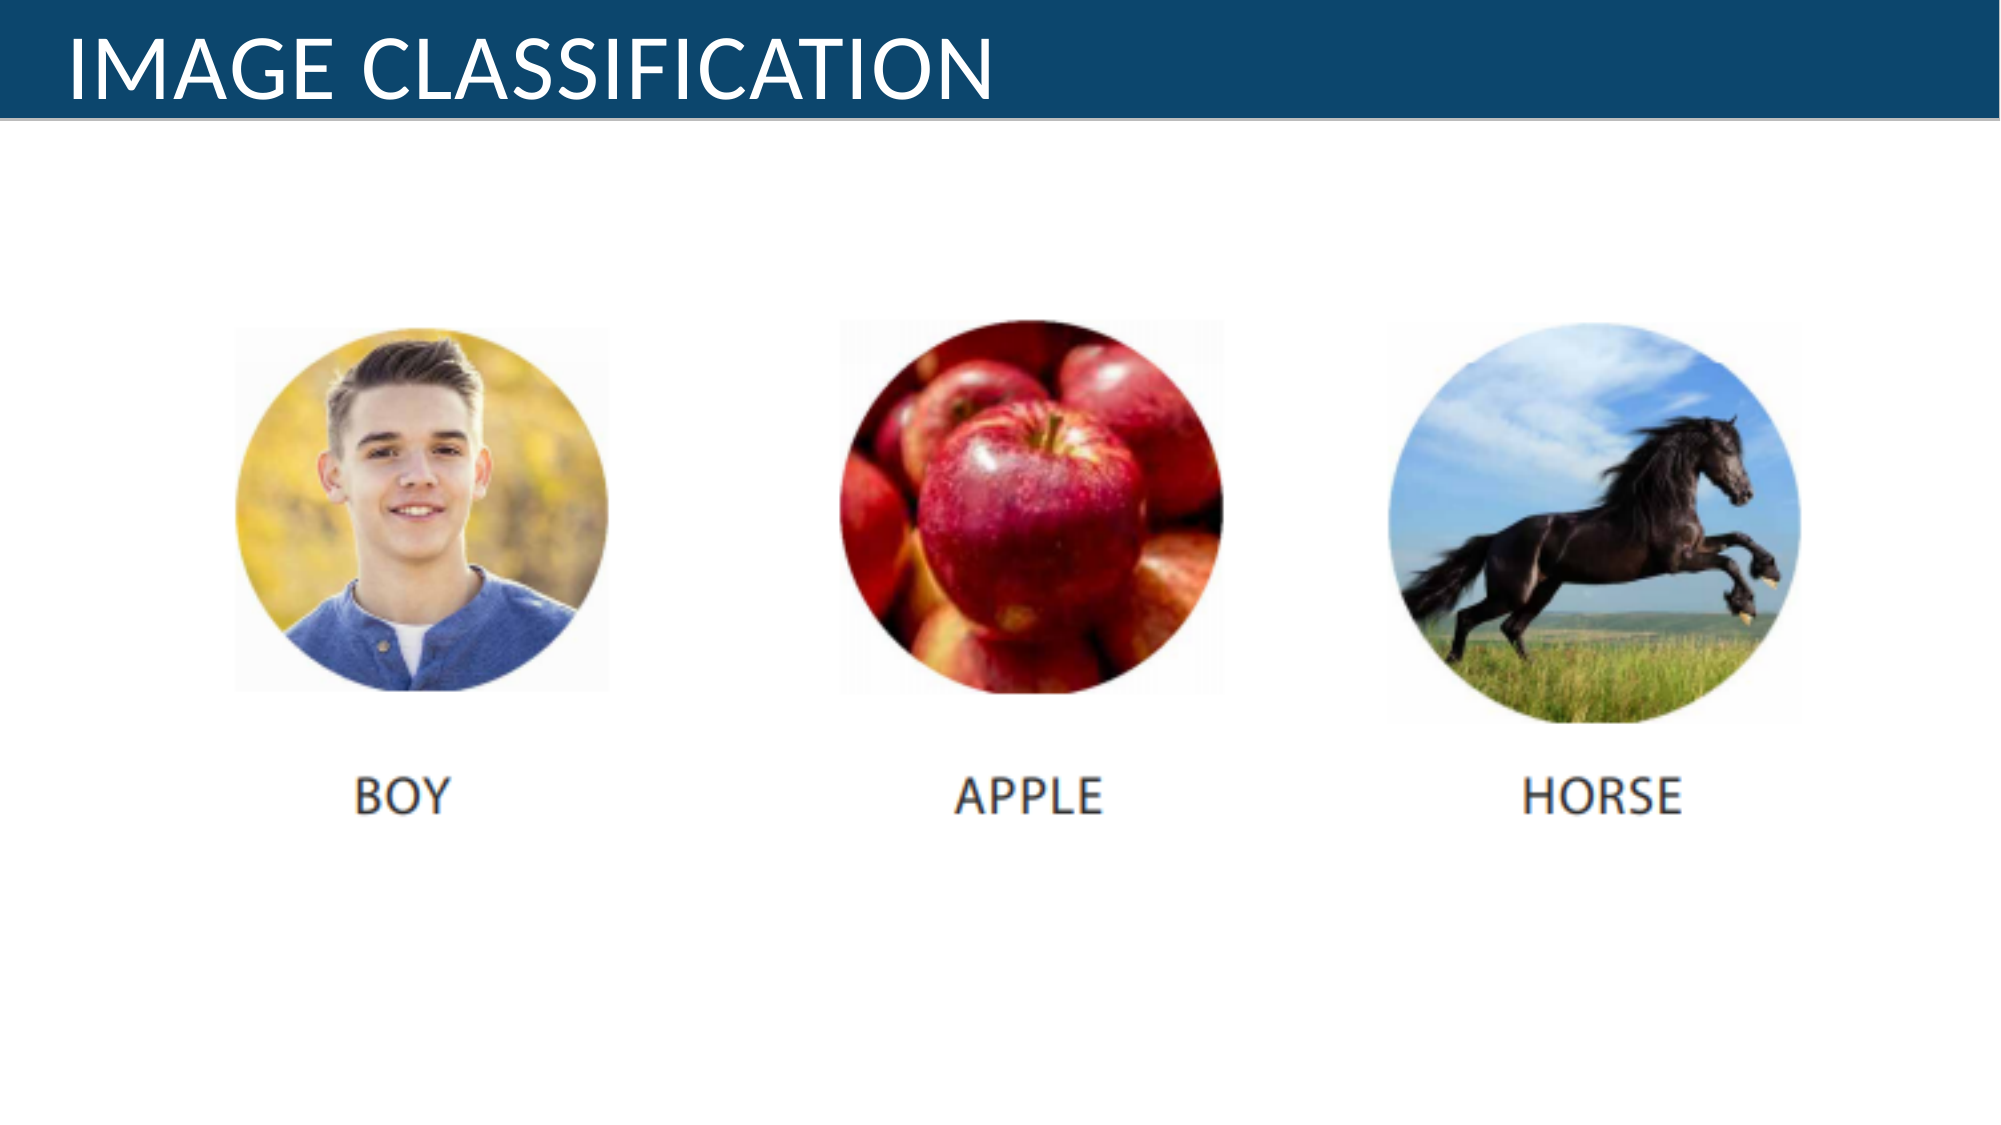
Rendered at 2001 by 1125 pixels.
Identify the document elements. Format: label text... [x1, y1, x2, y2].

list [90, 249, 1847, 876]
title IMAGE CLASSIFICATION [51, 11, 1646, 133]
